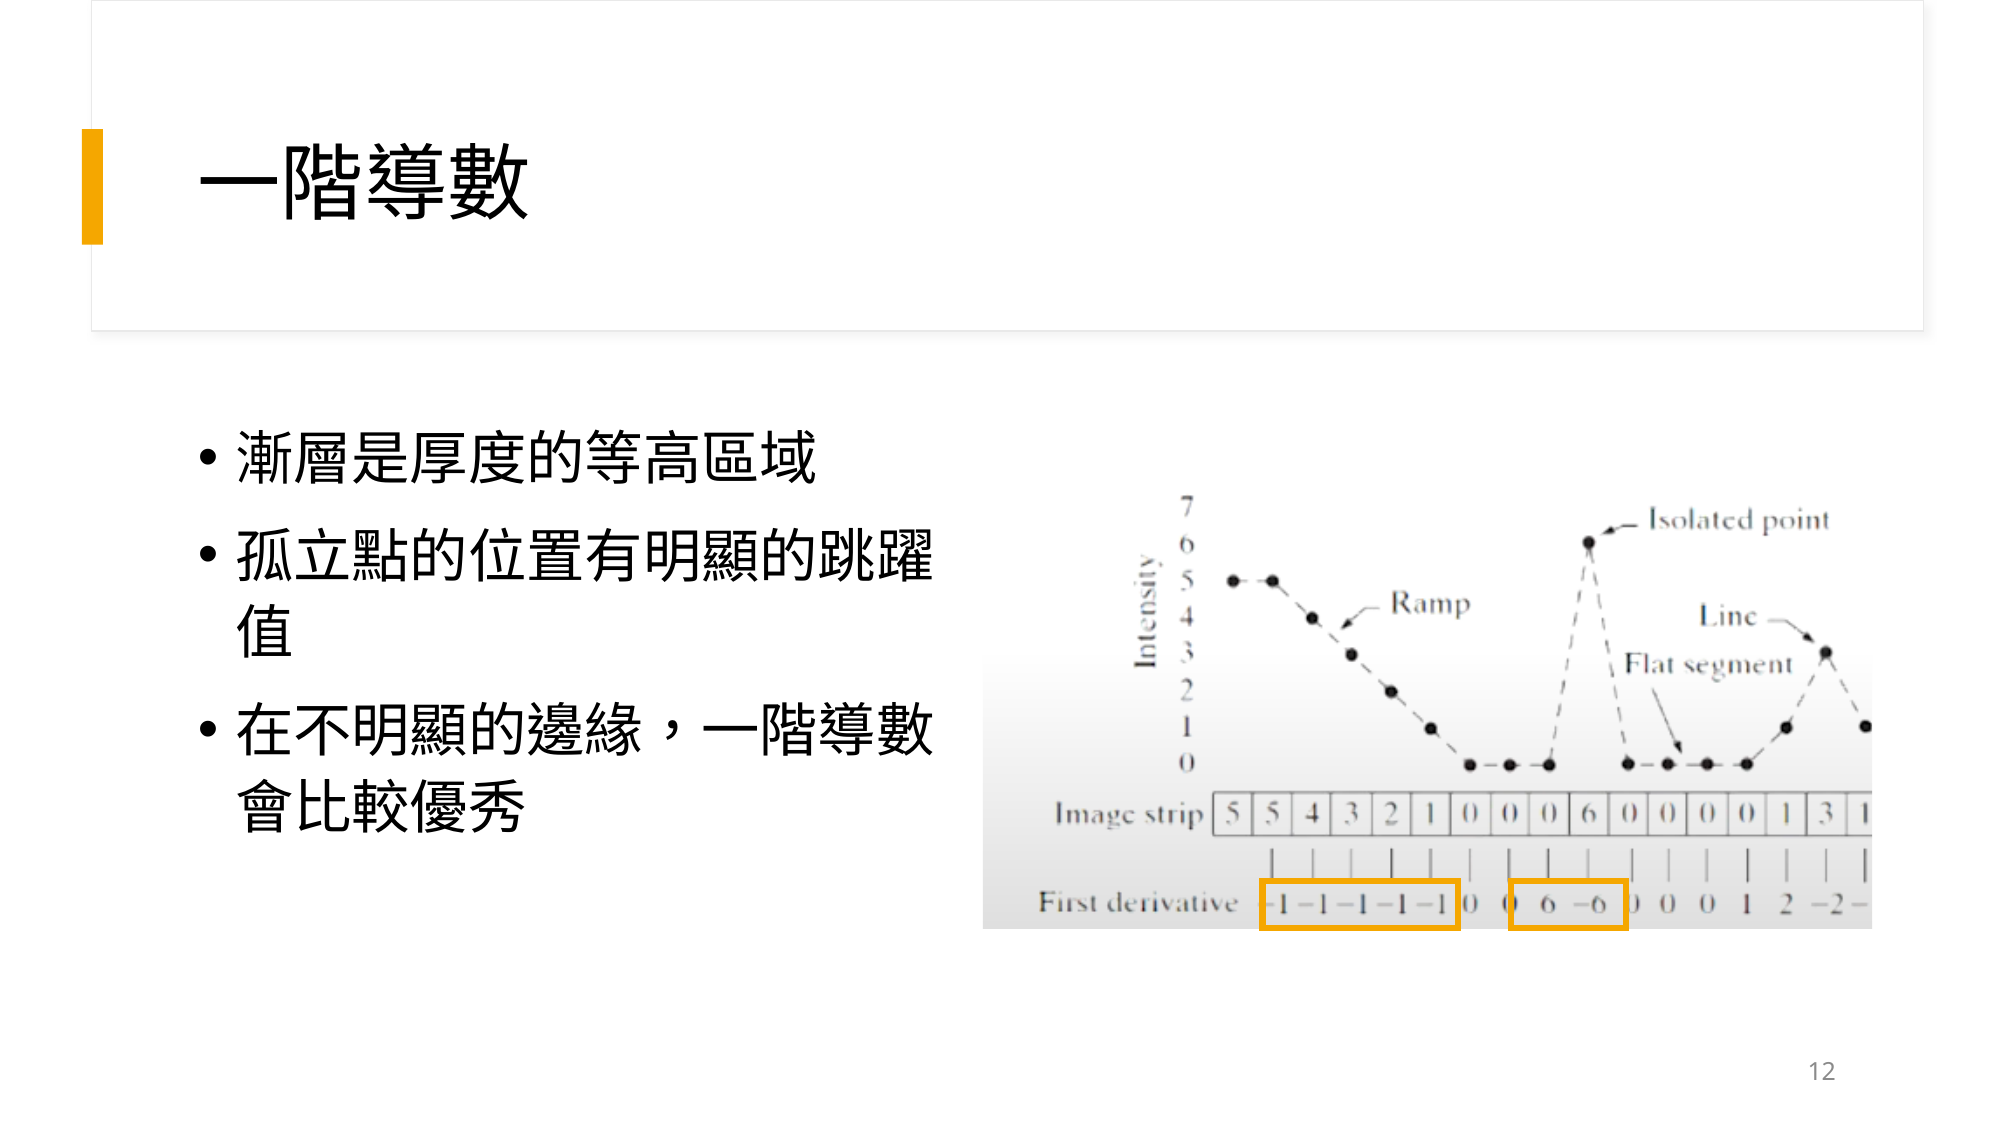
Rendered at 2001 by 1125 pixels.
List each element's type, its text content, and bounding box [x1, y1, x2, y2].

title 一階導數 [183, 90, 1851, 284]
picture [982, 487, 1873, 929]
list 漸層是厚度的等高區域 孤立點的位置有明顯的跳躍值 在不明顯的邊緣，一階導數會比較優秀 [183, 406, 983, 1013]
slide_number 12 [1401, 1042, 1851, 1103]
